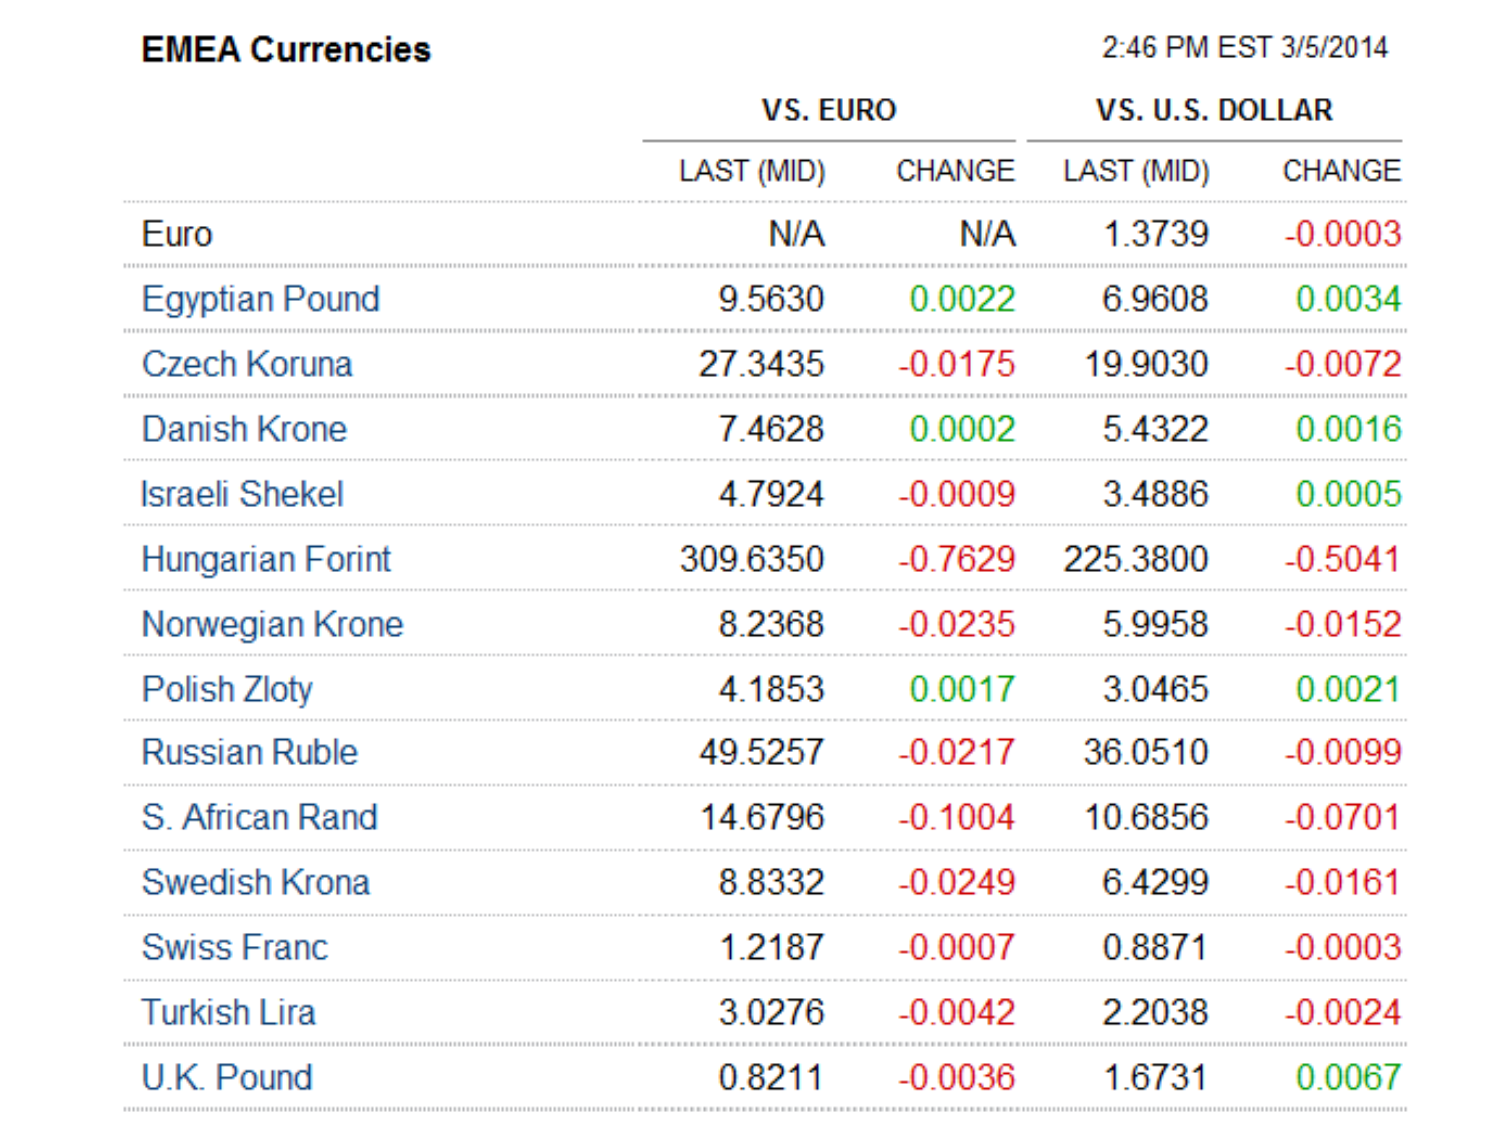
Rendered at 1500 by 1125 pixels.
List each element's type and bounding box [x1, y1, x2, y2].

picture [94, 18, 1429, 1125]
